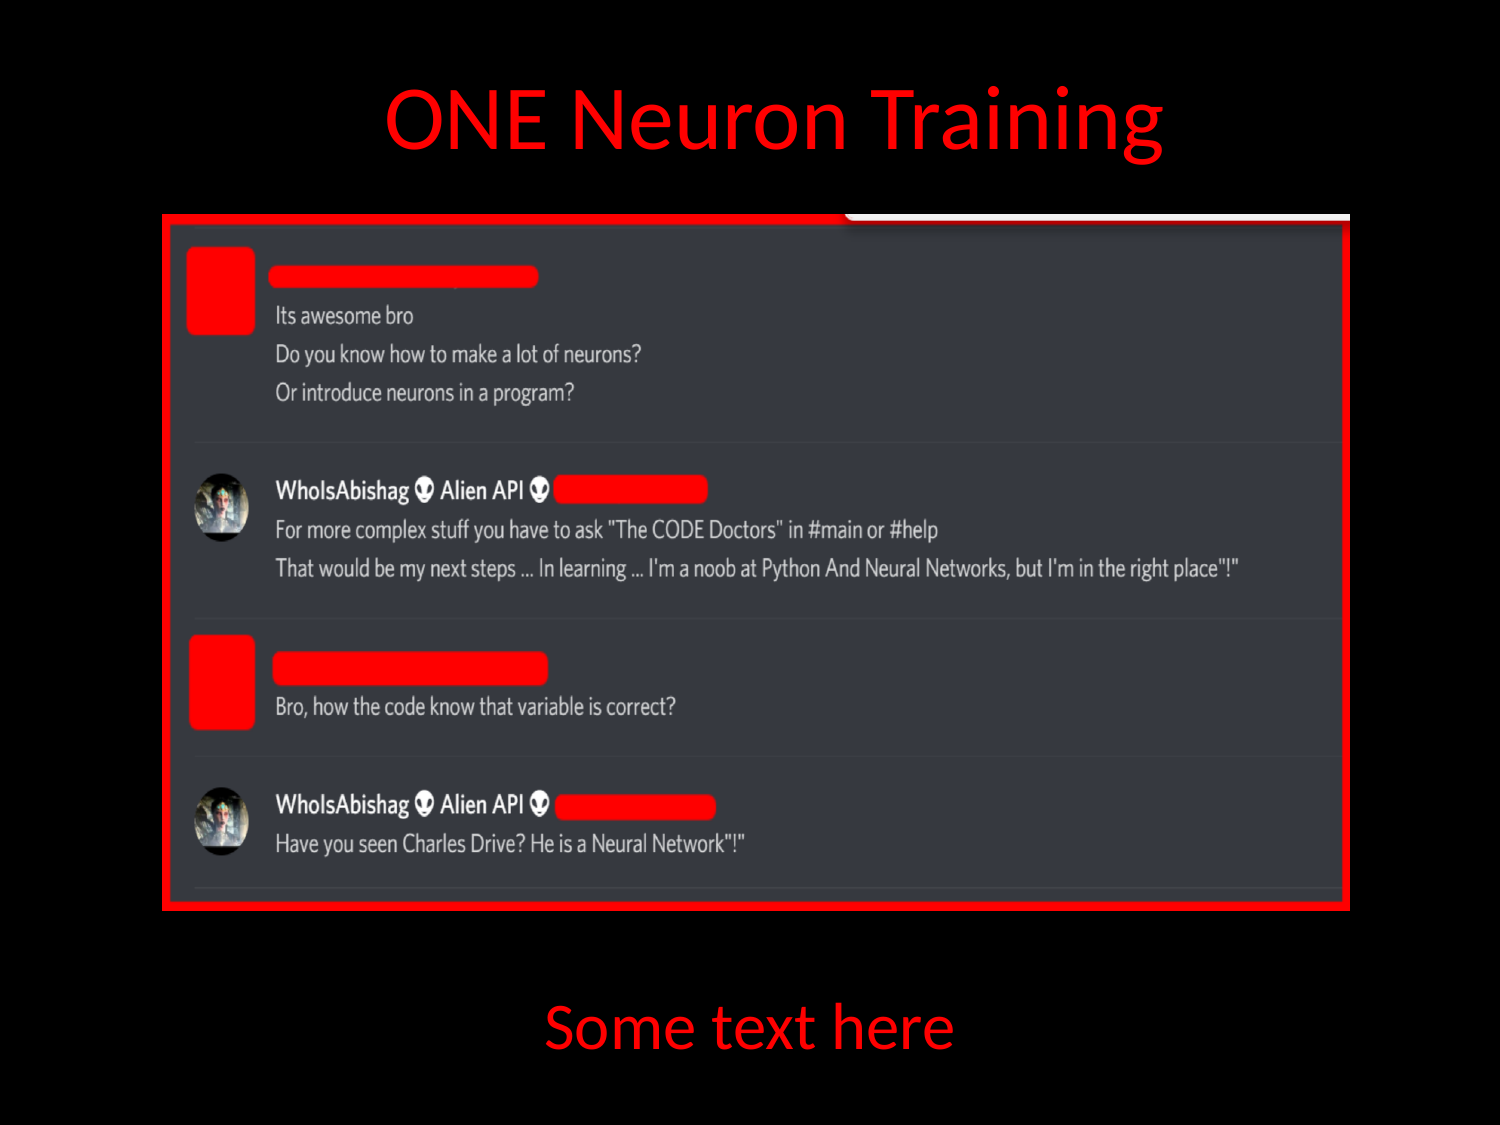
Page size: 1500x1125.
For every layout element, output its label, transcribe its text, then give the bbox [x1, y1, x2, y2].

title ONE Neuron Training [137, 37, 1413, 188]
subtitle Some text here [225, 975, 1275, 1100]
picture [162, 214, 1351, 911]
